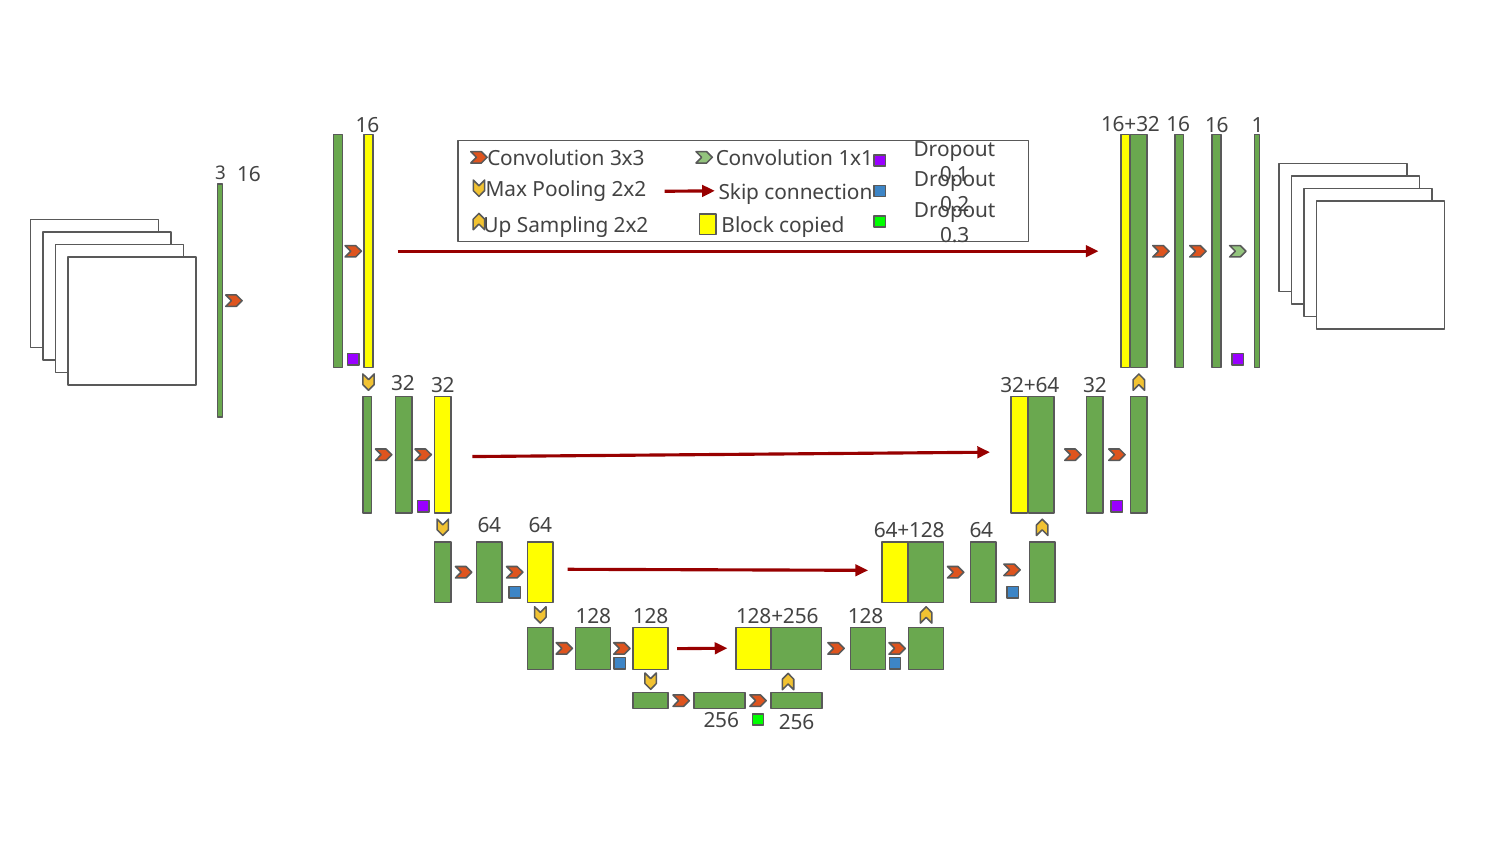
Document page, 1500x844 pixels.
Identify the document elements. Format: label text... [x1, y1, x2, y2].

text_box 1 [1252, 106, 1293, 142]
text_box 16 [332, 106, 403, 142]
text_box [395, 400, 412, 513]
text_box [362, 373, 368, 390]
text_box [225, 294, 243, 307]
text_box [575, 633, 611, 670]
text_box [694, 692, 745, 702]
text_box [1130, 140, 1147, 368]
text_box [1152, 245, 1170, 257]
text_box [1029, 541, 1056, 603]
text_box [1036, 519, 1048, 536]
text_box 16 [213, 156, 284, 191]
text_box [67, 256, 196, 385]
text_box [1111, 500, 1123, 512]
text_box [476, 542, 502, 603]
text_box Dropout 0.1 [884, 143, 1024, 178]
text_box Up Sampling 2x2 [462, 206, 670, 242]
text_box 16 [1181, 106, 1252, 142]
text_box [1278, 163, 1407, 292]
text_box [375, 448, 392, 461]
text_box [434, 402, 451, 513]
text_box [947, 566, 964, 578]
text_box [920, 606, 932, 624]
text_box 64+128 [858, 511, 960, 547]
text_box [1064, 448, 1082, 461]
text_box [613, 642, 631, 655]
text_box Block copied [679, 206, 887, 241]
text_box Convolution 3x3 [462, 140, 670, 170]
text_box 128 [830, 597, 901, 633]
text_box [889, 657, 901, 669]
text_box [434, 541, 451, 603]
text_box 16+32 [1084, 105, 1143, 140]
text_box [1174, 140, 1184, 368]
text_box [736, 633, 771, 670]
text_box [752, 713, 764, 726]
text_box Convolution 1x1 [691, 140, 898, 173]
text_box [534, 606, 547, 624]
text_box [437, 519, 449, 536]
text_box [1086, 402, 1103, 513]
text_box 64 [946, 512, 1016, 547]
text_box Dropout 0.2 [885, 173, 1025, 204]
text_box 64 [454, 506, 524, 542]
text_box 32 [368, 364, 438, 400]
text_box [908, 547, 944, 603]
text_box Dropout 0.3 [885, 204, 1025, 239]
text_box 256 [686, 702, 757, 737]
text_box [1303, 188, 1432, 317]
text_box [333, 142, 343, 368]
text_box [364, 142, 373, 368]
text_box [644, 672, 657, 690]
text_box [1130, 396, 1147, 513]
text_box [613, 657, 626, 669]
text_box 32+64 [983, 367, 1048, 402]
text_box 32 [1048, 366, 1141, 402]
text_box [908, 627, 944, 670]
text_box [42, 231, 171, 360]
text_box 256 [761, 703, 832, 739]
text_box [1007, 586, 1019, 599]
text_box Skip connection [691, 173, 885, 206]
text_box [633, 692, 669, 709]
text_box 128+256 [713, 597, 830, 633]
text_box [1189, 245, 1207, 257]
text_box 128 [615, 598, 686, 633]
text_box [362, 396, 372, 513]
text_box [471, 451, 990, 457]
text_box [970, 547, 996, 603]
text_box 16 [1143, 105, 1213, 140]
text_box 64 [524, 506, 576, 542]
text_box [771, 633, 822, 670]
text_box Max Pooling 2x2 [462, 170, 670, 206]
text_box [1316, 201, 1445, 330]
text_box [1121, 140, 1130, 366]
text_box [415, 448, 432, 461]
text_box [217, 191, 223, 418]
text_box [556, 642, 573, 655]
text_box [1141, 376, 1145, 391]
text_box [1232, 353, 1244, 365]
text_box [458, 140, 462, 242]
text_box [670, 140, 1029, 242]
text_box [345, 245, 362, 257]
text_box [1291, 176, 1420, 305]
text_box 128 [558, 597, 628, 633]
text_box [455, 566, 472, 578]
text_box 32 [407, 366, 478, 402]
text_box [1003, 564, 1021, 576]
text_box [1212, 142, 1221, 368]
text_box [1011, 402, 1028, 513]
text_box [633, 633, 669, 670]
text_box [888, 642, 906, 655]
text_box [30, 219, 159, 348]
text_box [1254, 142, 1260, 368]
text_box [672, 694, 690, 707]
text_box [347, 353, 359, 365]
text_box [749, 694, 767, 707]
text_box [1108, 448, 1126, 461]
text_box [509, 586, 521, 599]
text_box [850, 633, 886, 670]
text_box 3 [199, 154, 235, 190]
text_box [527, 627, 554, 670]
text_box [1229, 245, 1246, 257]
text_box [1028, 402, 1055, 513]
text_box [417, 500, 429, 512]
text_box [882, 547, 908, 603]
text_box [782, 673, 794, 690]
text_box [55, 244, 184, 373]
text_box [827, 642, 845, 655]
text_box [771, 692, 822, 703]
text_box [527, 542, 554, 603]
text_box [506, 566, 523, 578]
